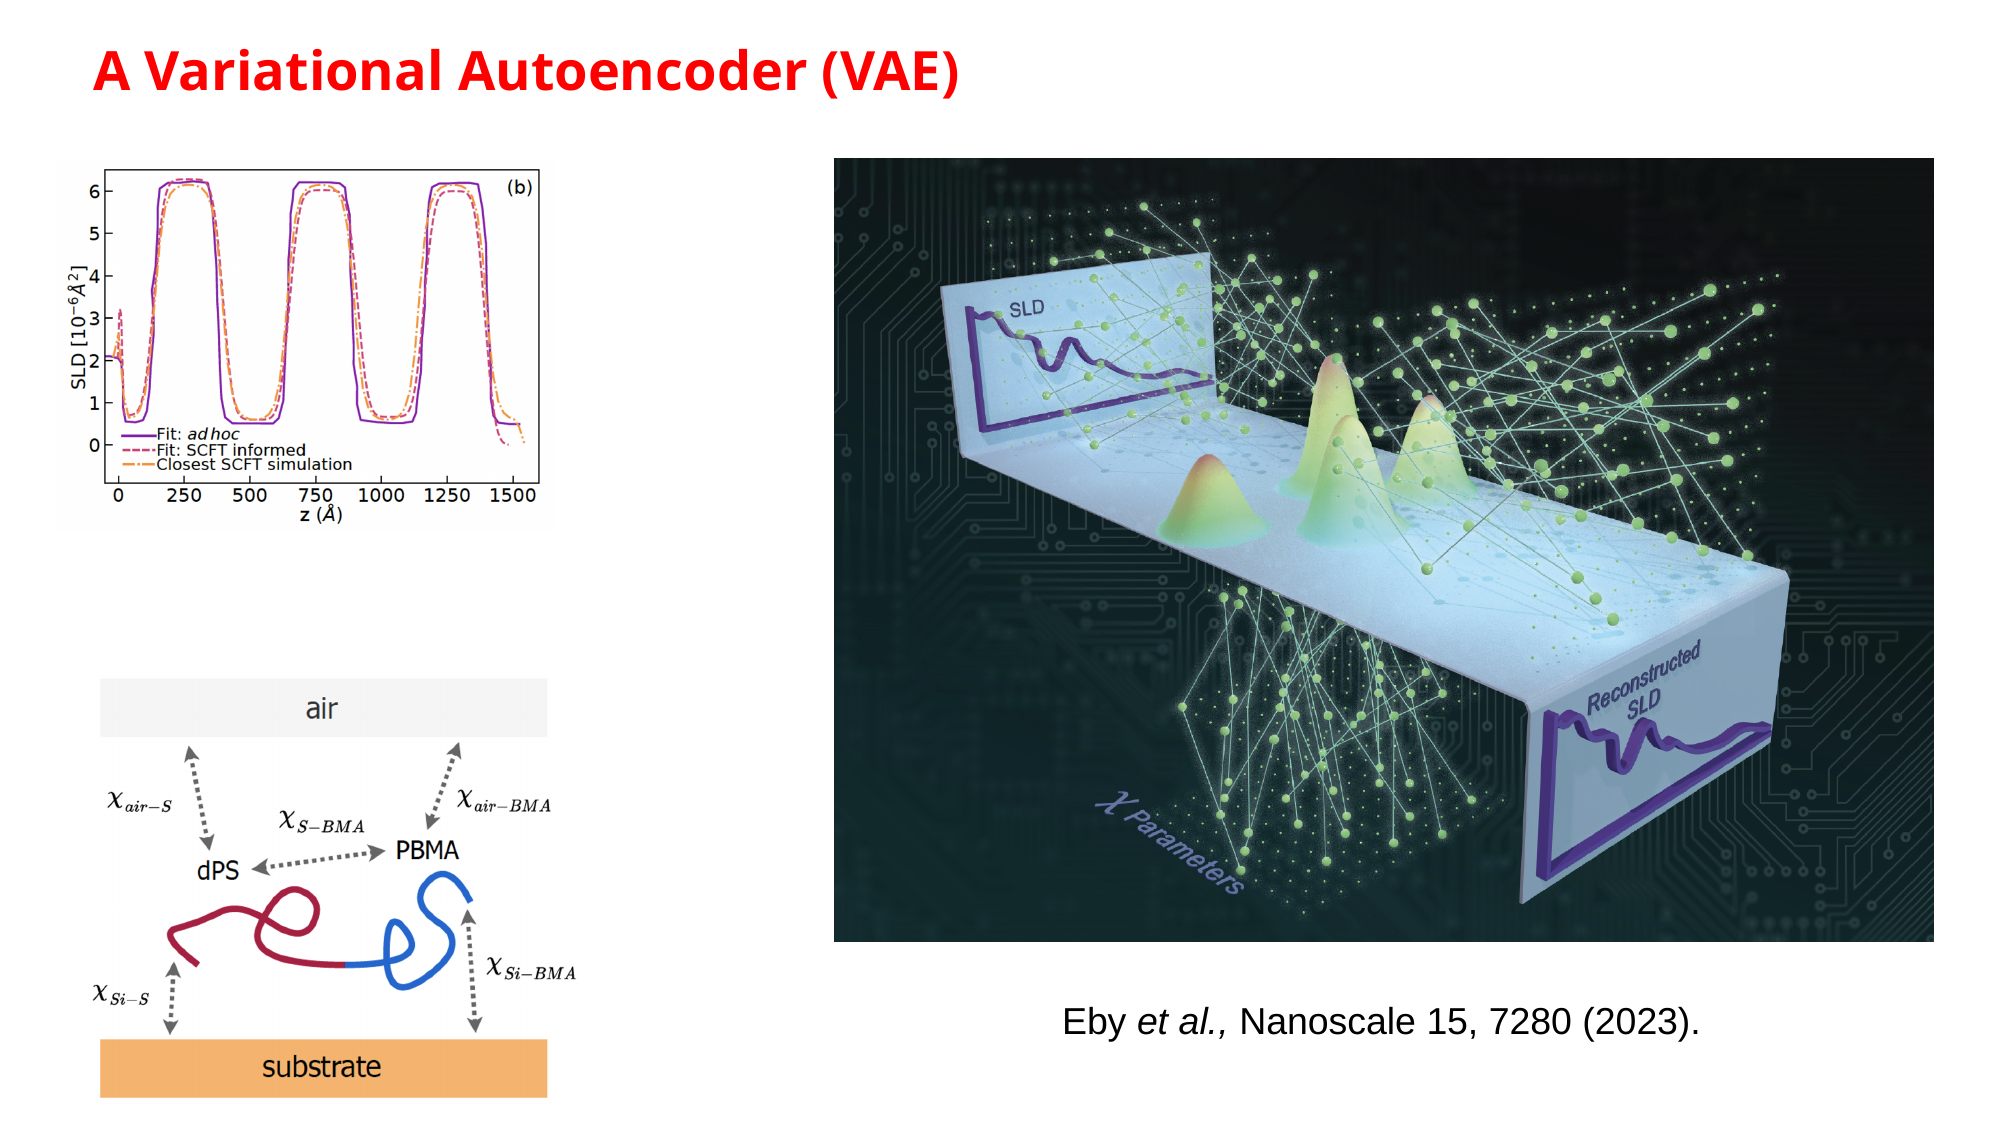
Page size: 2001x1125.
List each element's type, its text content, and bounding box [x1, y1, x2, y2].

text_box A Variational Autoencoder (VAE) [78, 29, 1079, 109]
picture [82, 668, 579, 1112]
picture [833, 157, 1935, 942]
text_box Eby et al., Nanoscale 15, 7280 (2023). [1054, 989, 1853, 1050]
picture [49, 158, 558, 534]
